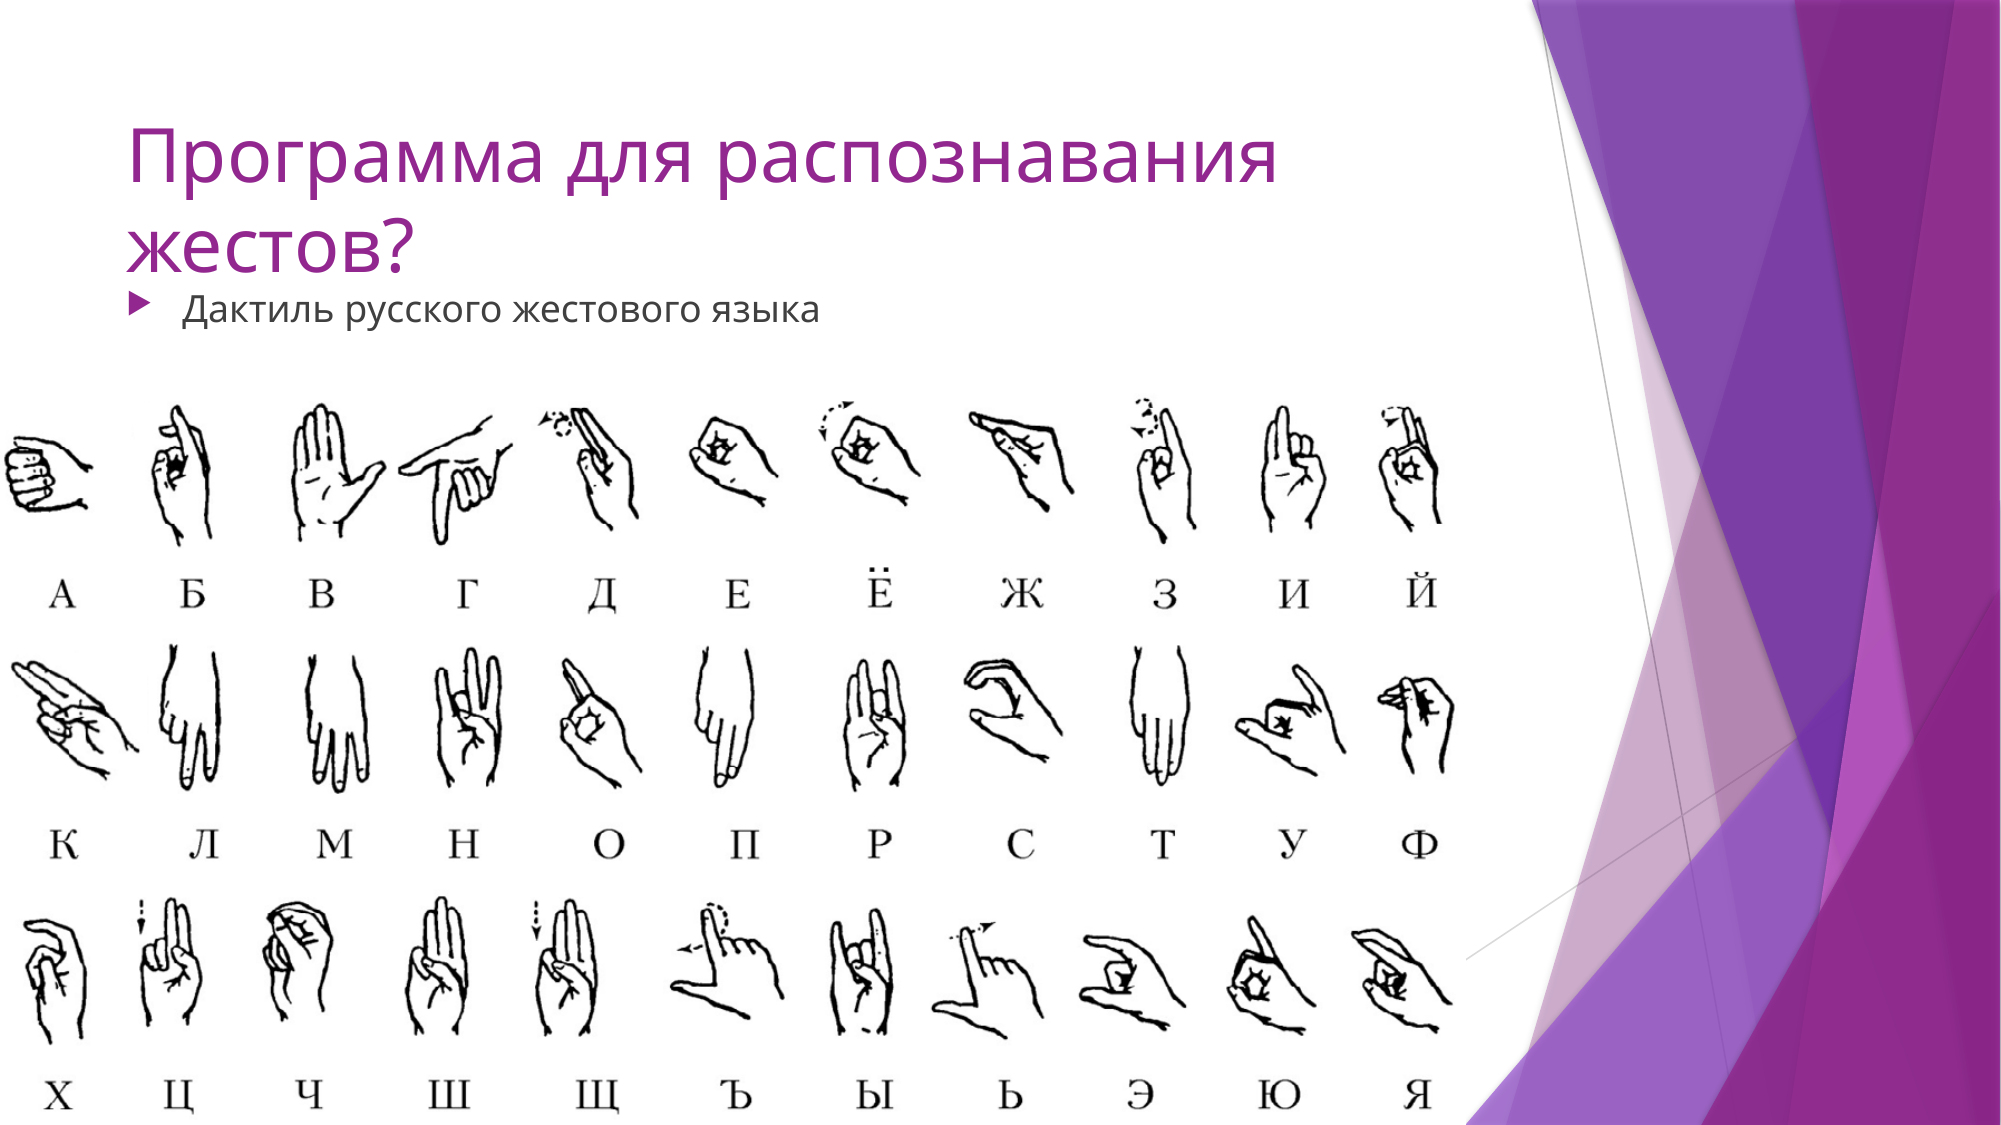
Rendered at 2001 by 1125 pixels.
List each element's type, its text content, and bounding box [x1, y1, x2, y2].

picture [0, 389, 1466, 1125]
title Программа для распознавания жестов? [111, 99, 1522, 277]
list Дактиль русского жестового языка [111, 277, 1522, 914]
